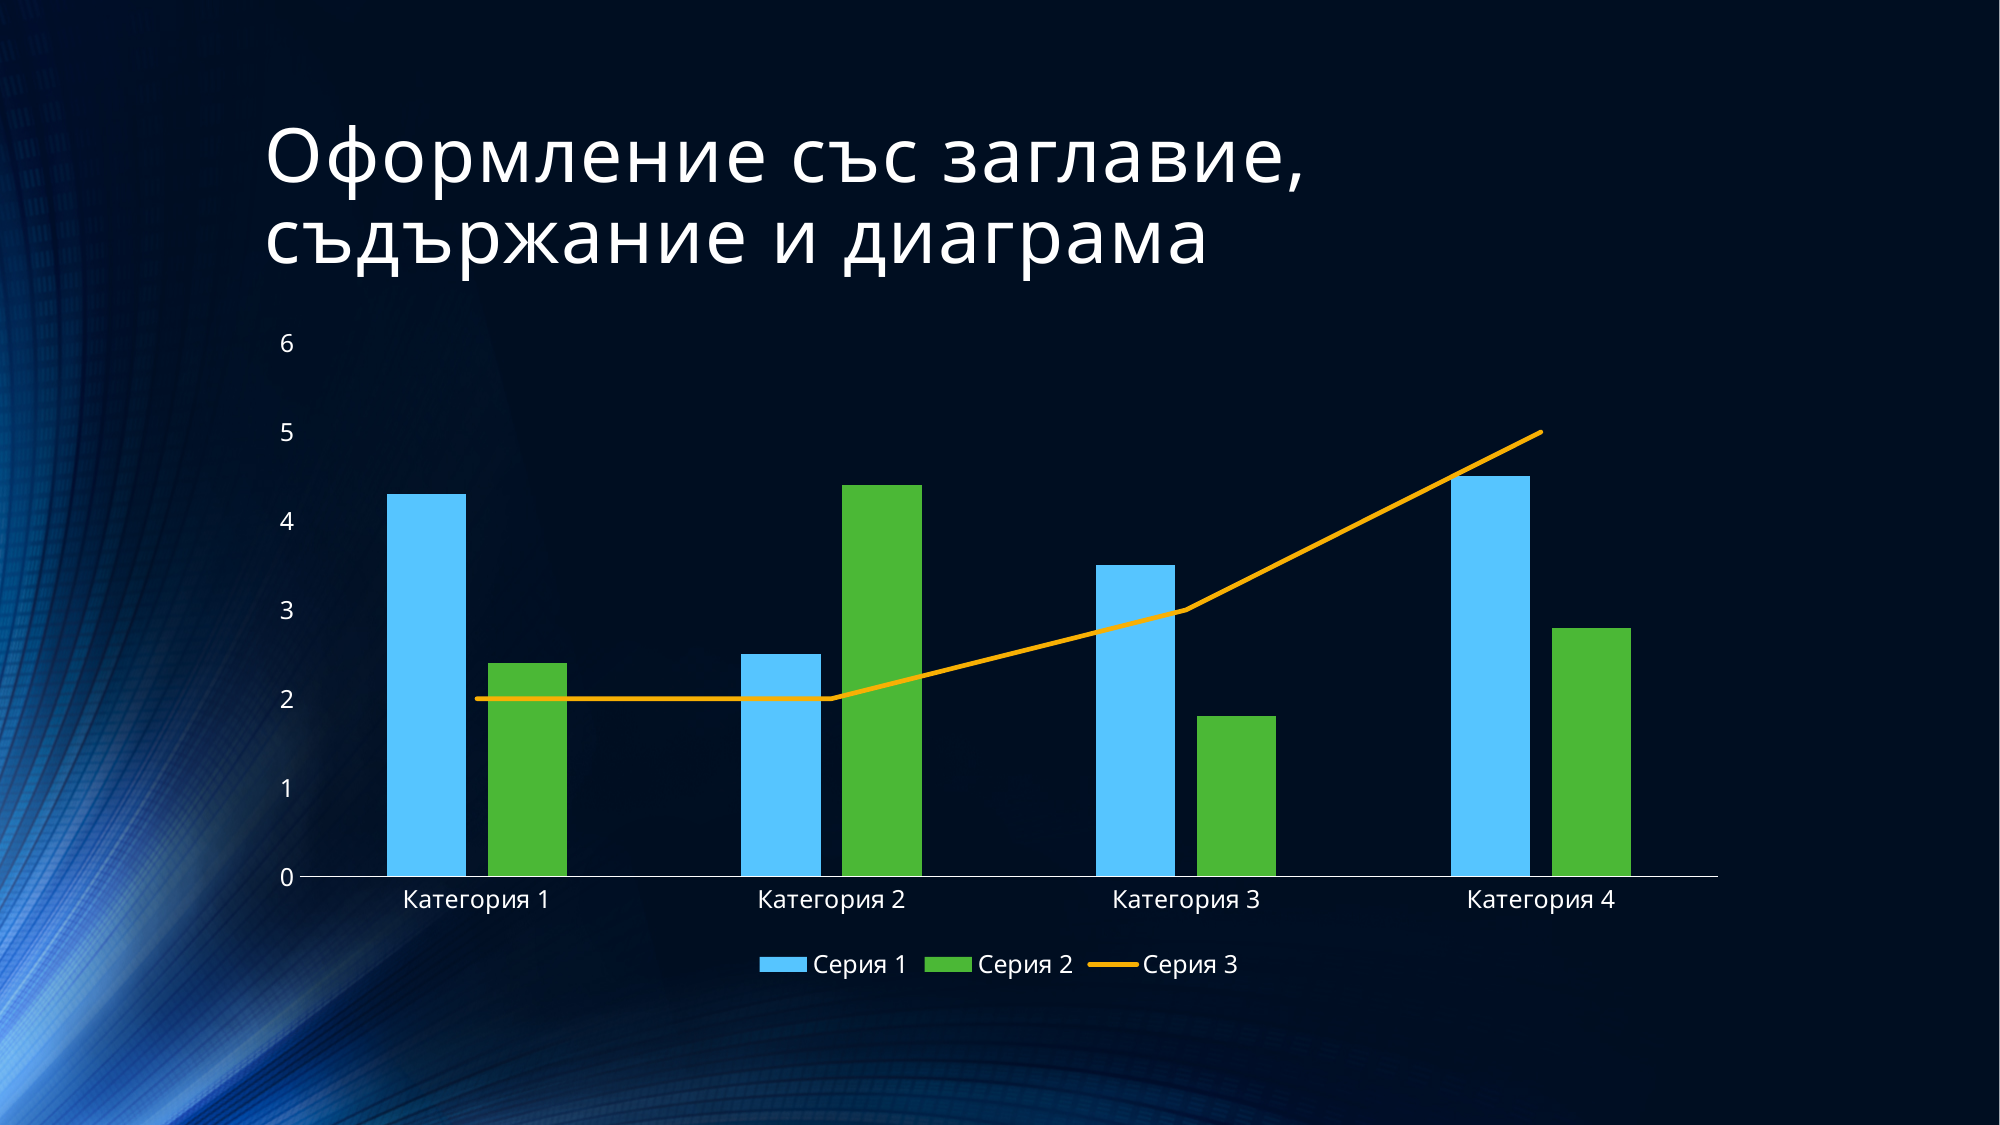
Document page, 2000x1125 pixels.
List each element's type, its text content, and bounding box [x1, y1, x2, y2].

chart [249, 312, 1749, 988]
picture [0, 0, 2000, 1125]
title Оформление със заглавие, съдържание и диаграма [249, 62, 1750, 288]
